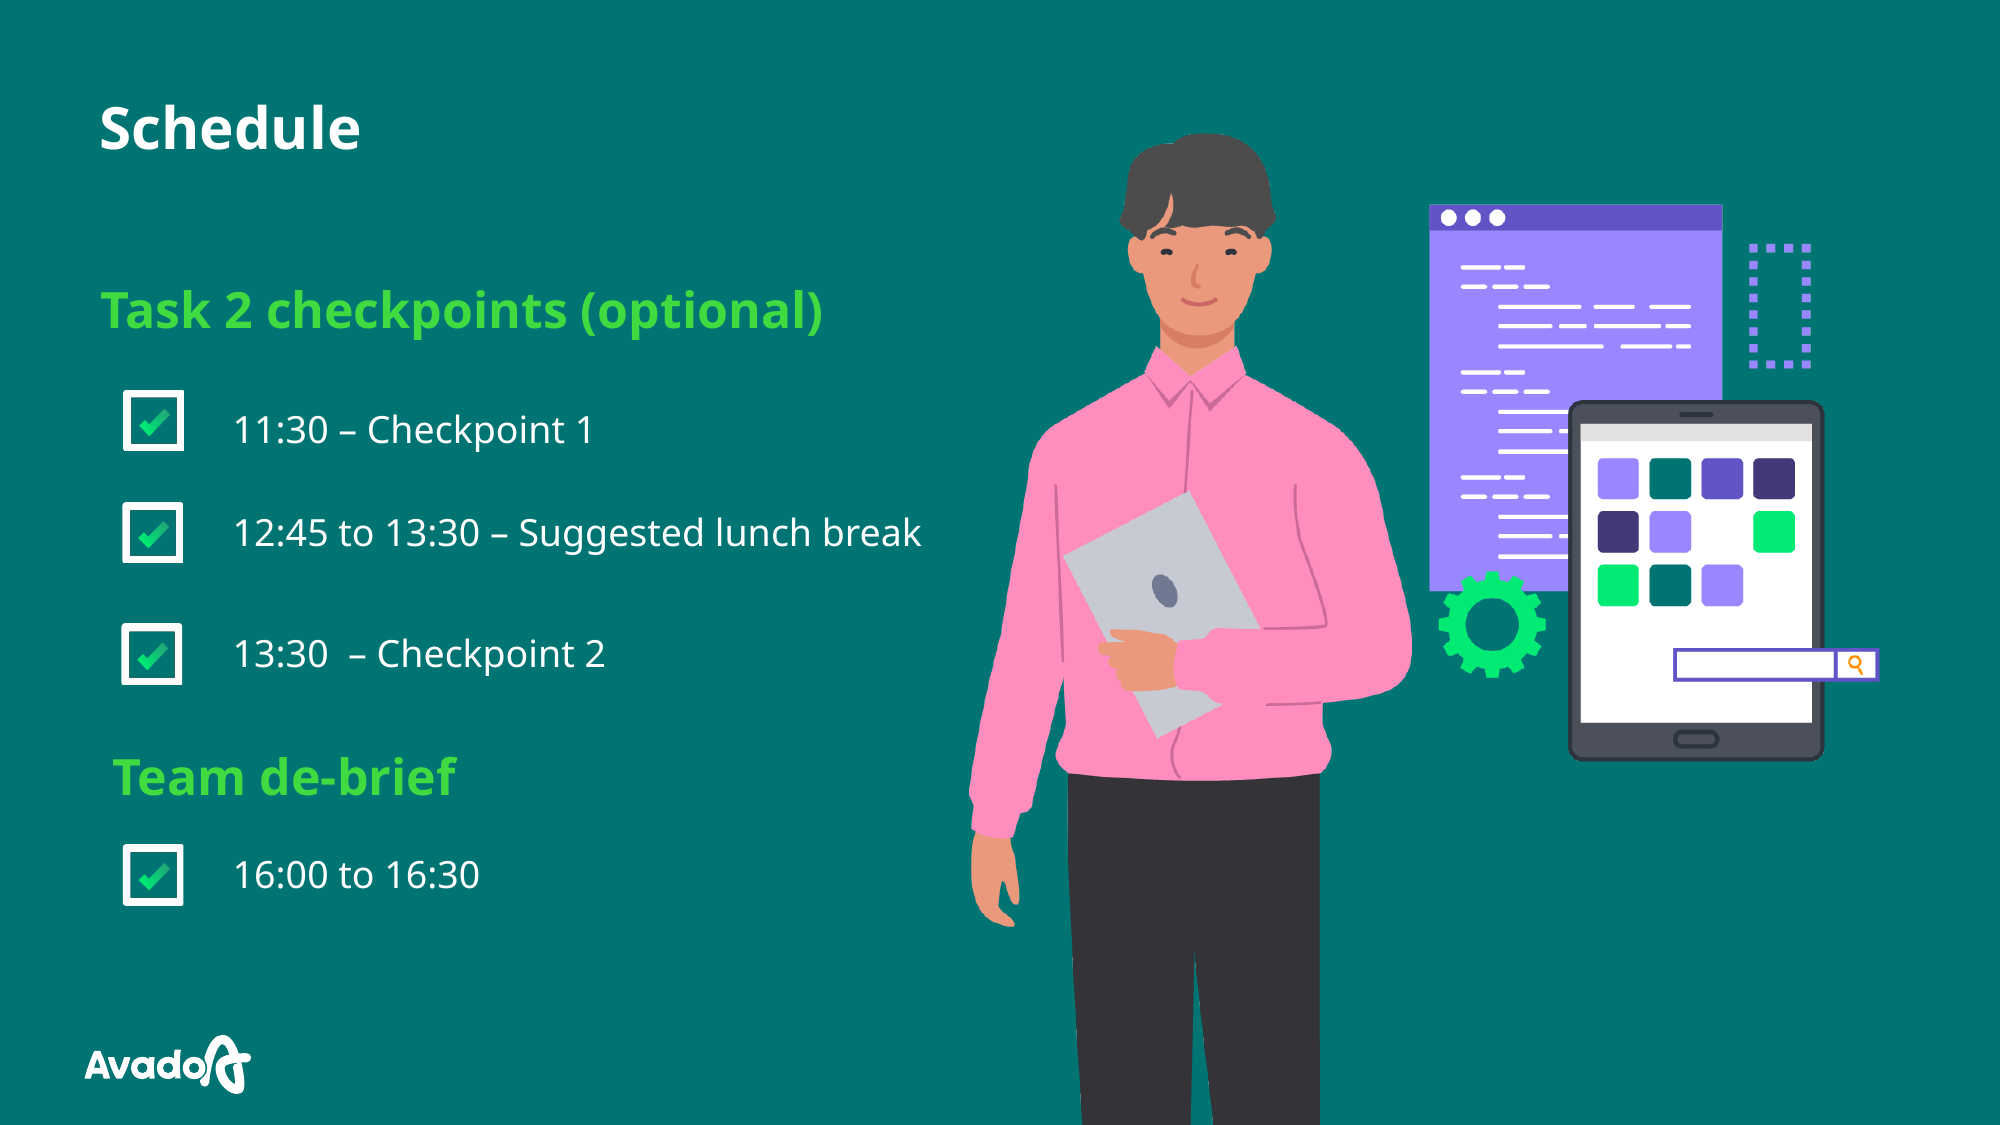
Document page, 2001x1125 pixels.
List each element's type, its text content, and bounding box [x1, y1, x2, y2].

picture [122, 502, 183, 563]
text_box Task 2 checkpoints (optional) [85, 270, 914, 346]
text_box 16:00 to 16:30 [217, 843, 914, 904]
text_box 13:30 – Checkpoint 2 [217, 622, 914, 683]
text_box 11:30 – Checkpoint 1 [217, 398, 914, 459]
picture [914, 82, 1933, 1125]
picture [122, 844, 184, 906]
picture [123, 389, 184, 451]
picture [121, 623, 182, 685]
text_box Schedule [84, 91, 914, 233]
text_box 12:45 to 13:30 – Suggested lunch break [217, 501, 914, 562]
text_box Team de-brief [97, 737, 914, 813]
